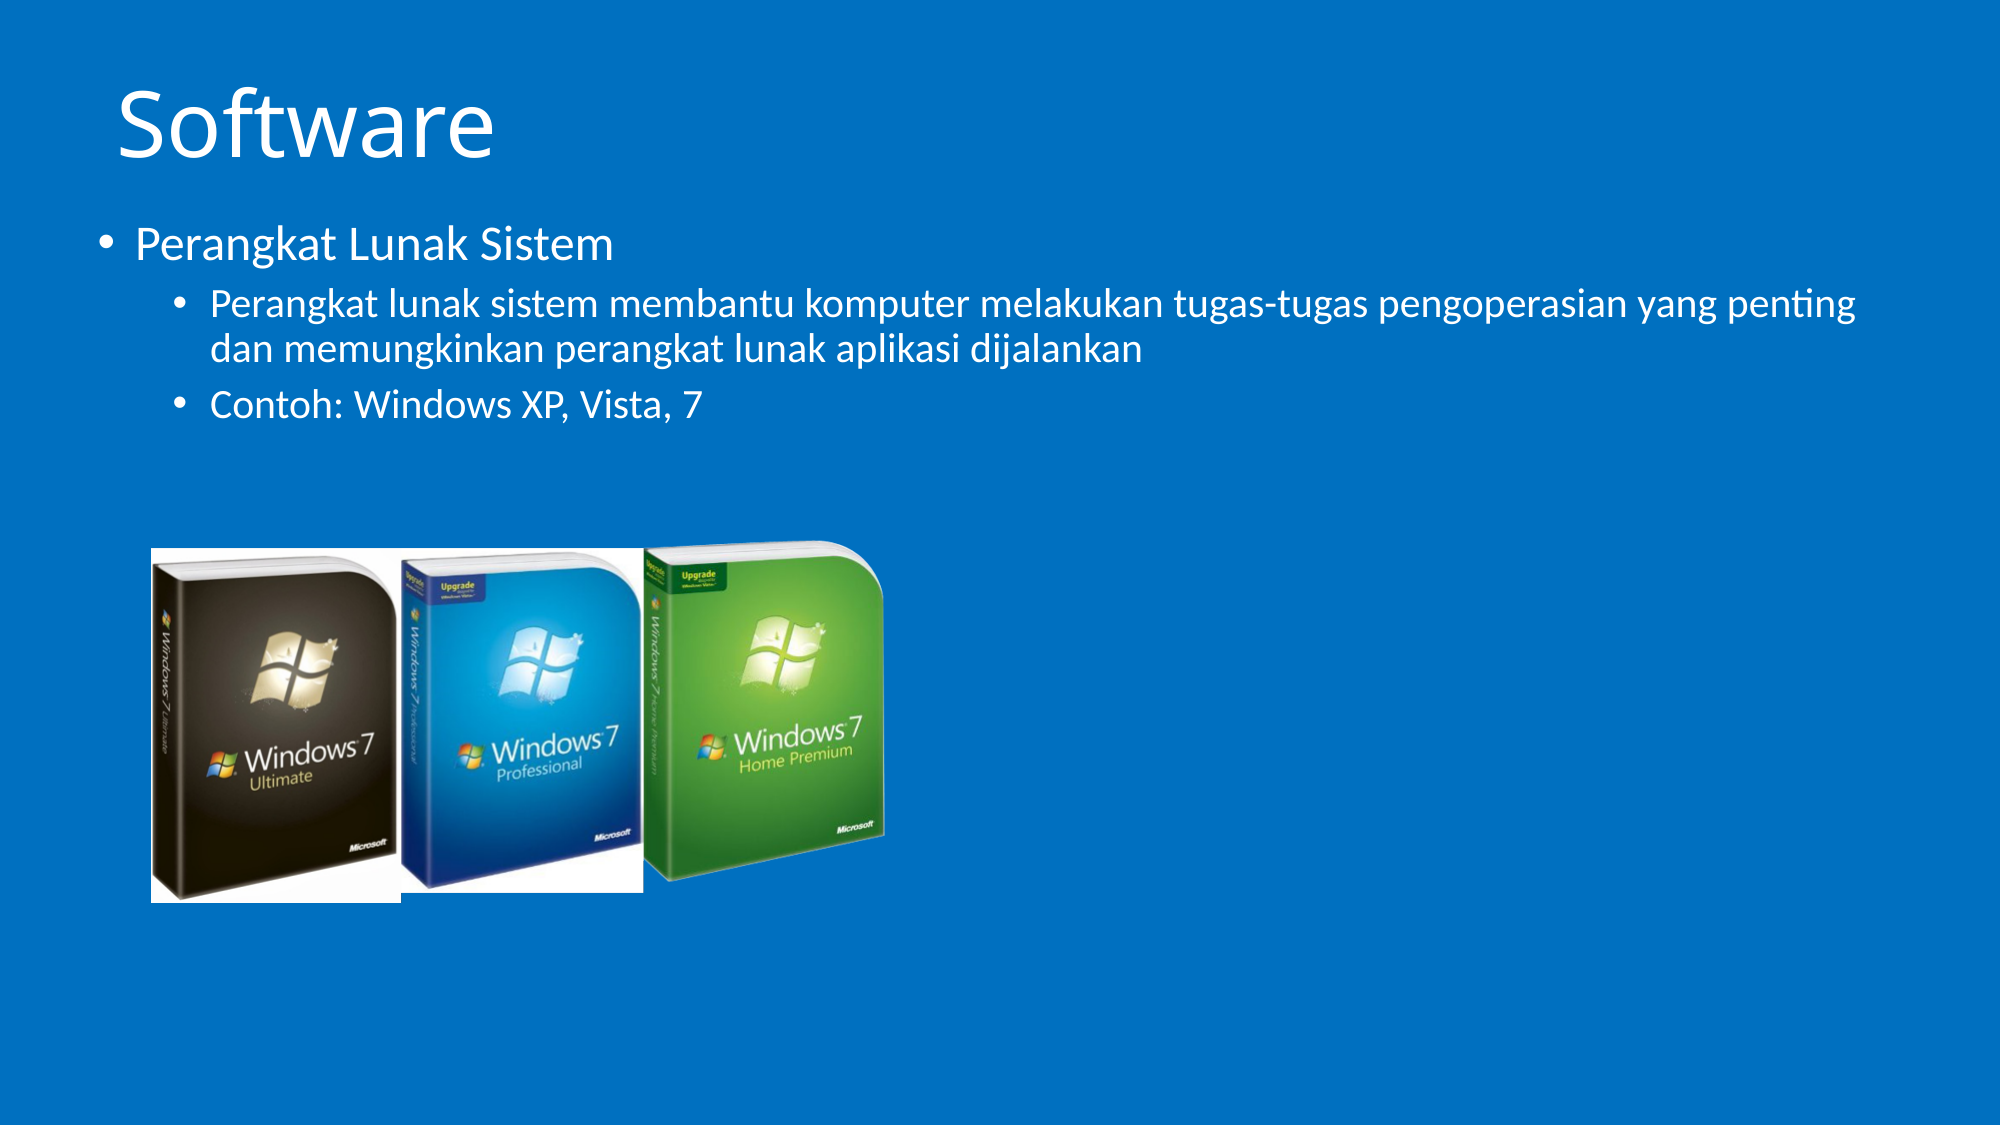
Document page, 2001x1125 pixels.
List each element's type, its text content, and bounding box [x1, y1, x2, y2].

title Software [101, 18, 1827, 209]
picture [151, 539, 890, 903]
list Perangkat Lunak Sistem Perangkat lunak sistem membantu komputer melakukan tugas-tugas pengoperasian yang penting dan memungkinkan perangkat lunak aplikasi dijalankan Contoh: Windows XP, Vista, 7 [82, 209, 1905, 1062]
